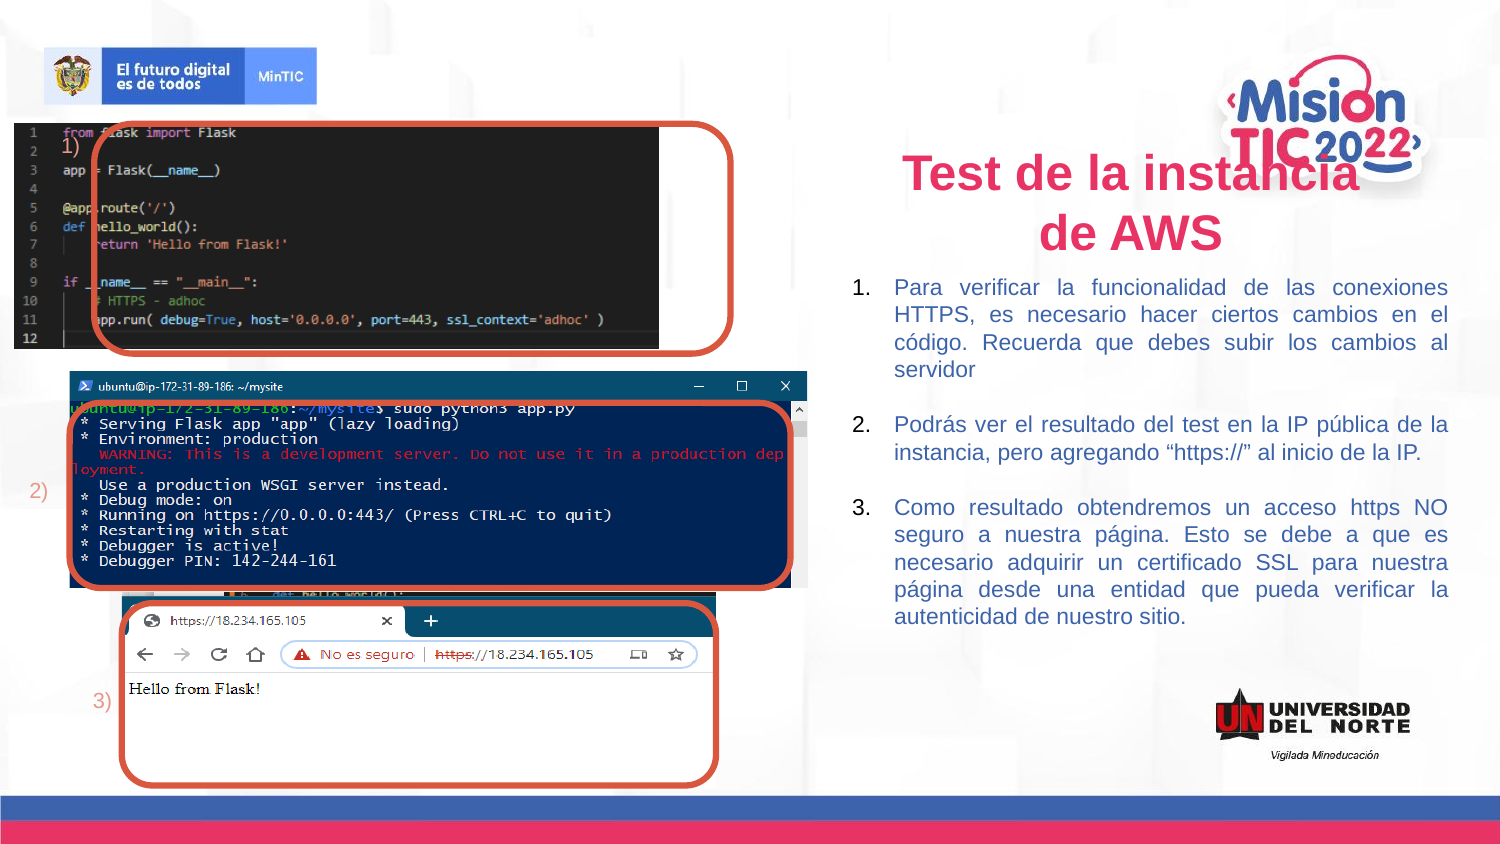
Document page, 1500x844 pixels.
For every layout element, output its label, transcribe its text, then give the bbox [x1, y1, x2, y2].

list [14, 123, 660, 350]
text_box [77, 592, 717, 788]
picture [0, 0, 1500, 844]
text_box [660, 123, 731, 354]
text_box Para verificar la funcionalidad de las conexiones HTTPS, es necesario hacer ciertos cambios en el código. Recuerda que debes subir los cambios al servidor Podrás ver el resultado del test en la IP pública de la instancia, pero agregando “https://” al inicio de la IP. Como resultado obtendremos un acceso https NO seguro a nuestra página. Esto se debe a que es necesario adquirir un certificado SSL para nuestra página desde una entidad que pueda verificar la autenticidad de nuestro sitio. [837, 265, 1464, 637]
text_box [14, 371, 808, 589]
text_box Test de la instancia de AWS [855, 132, 1407, 265]
